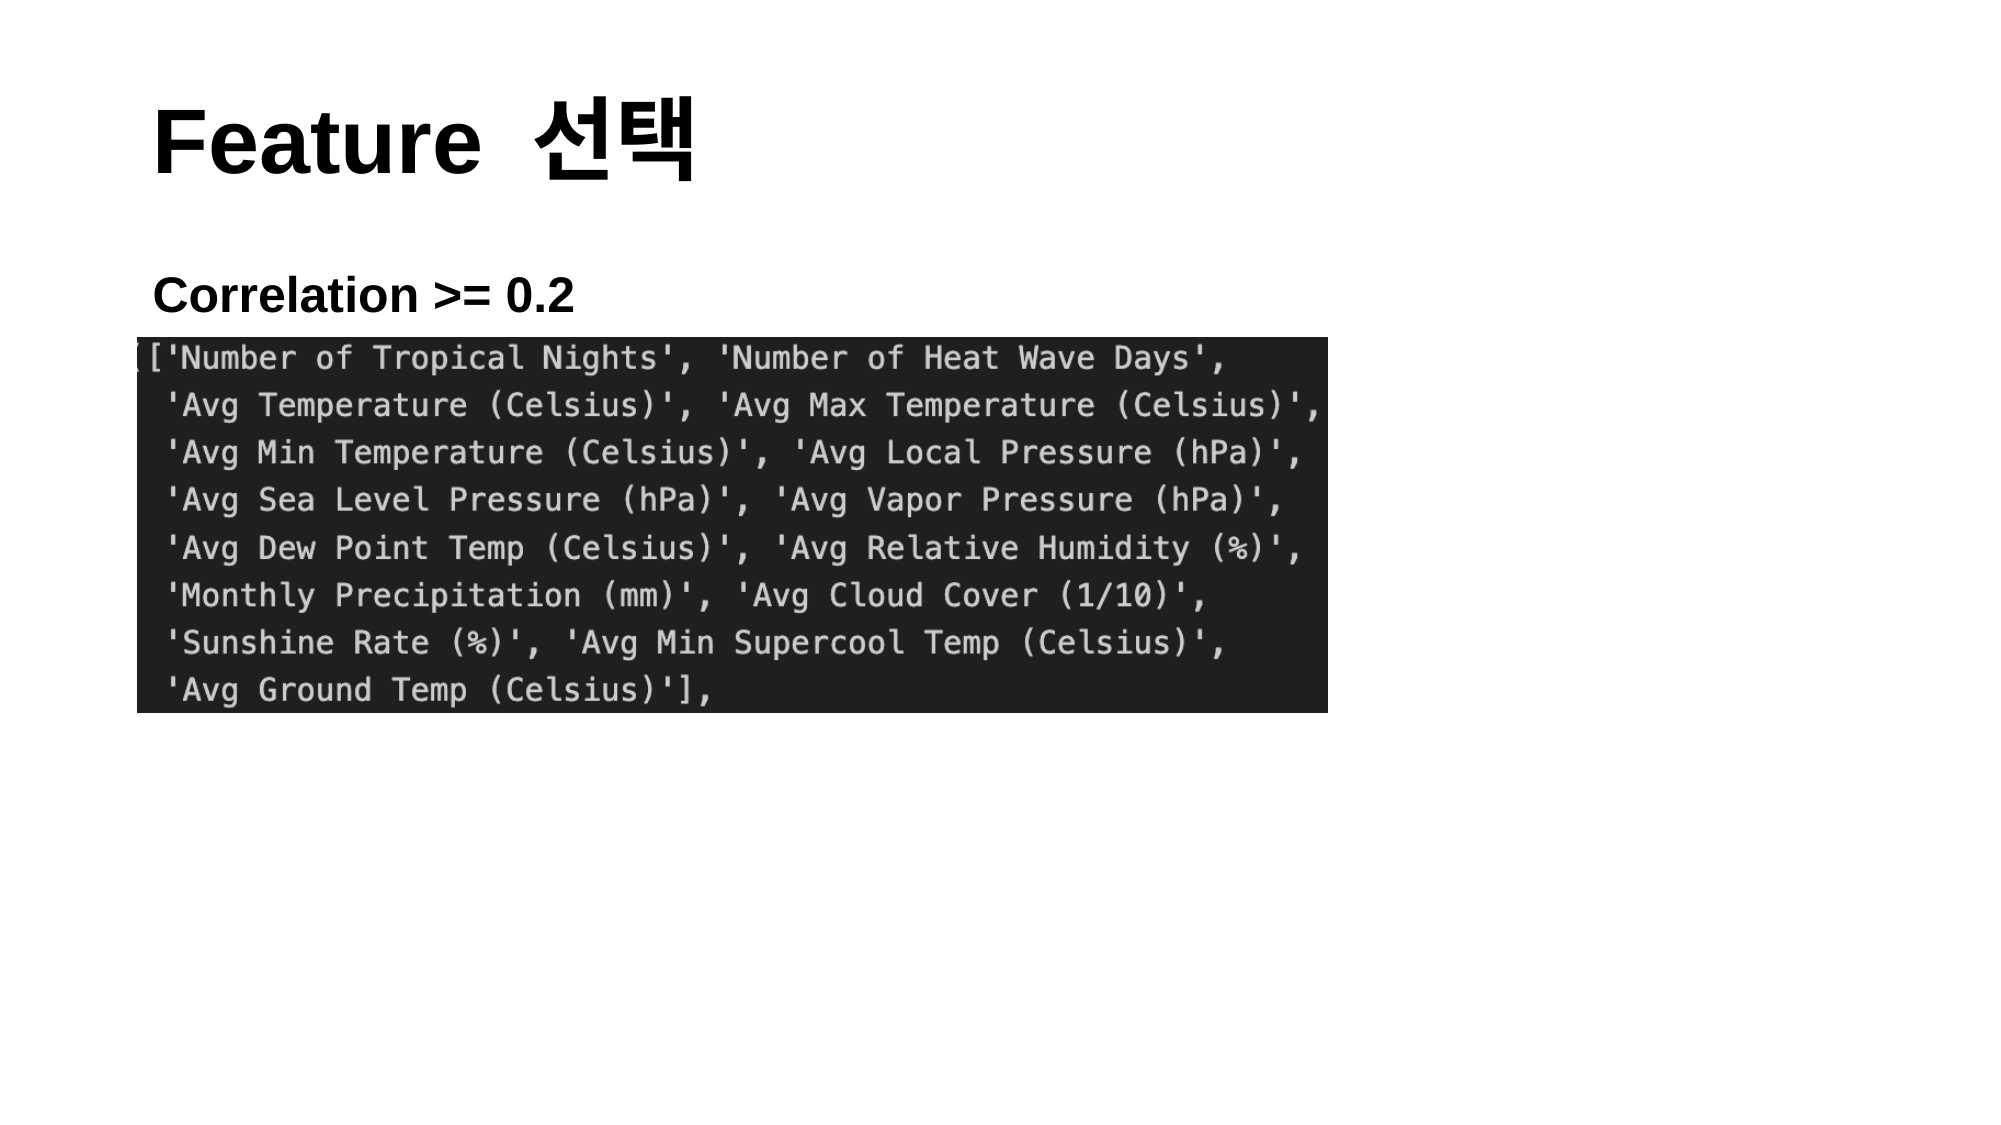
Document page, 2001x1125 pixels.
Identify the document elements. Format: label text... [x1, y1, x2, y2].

title Feature 선택 [137, 59, 1863, 227]
list Correlation >= 0.2 [137, 233, 1863, 332]
picture [137, 337, 1328, 713]
